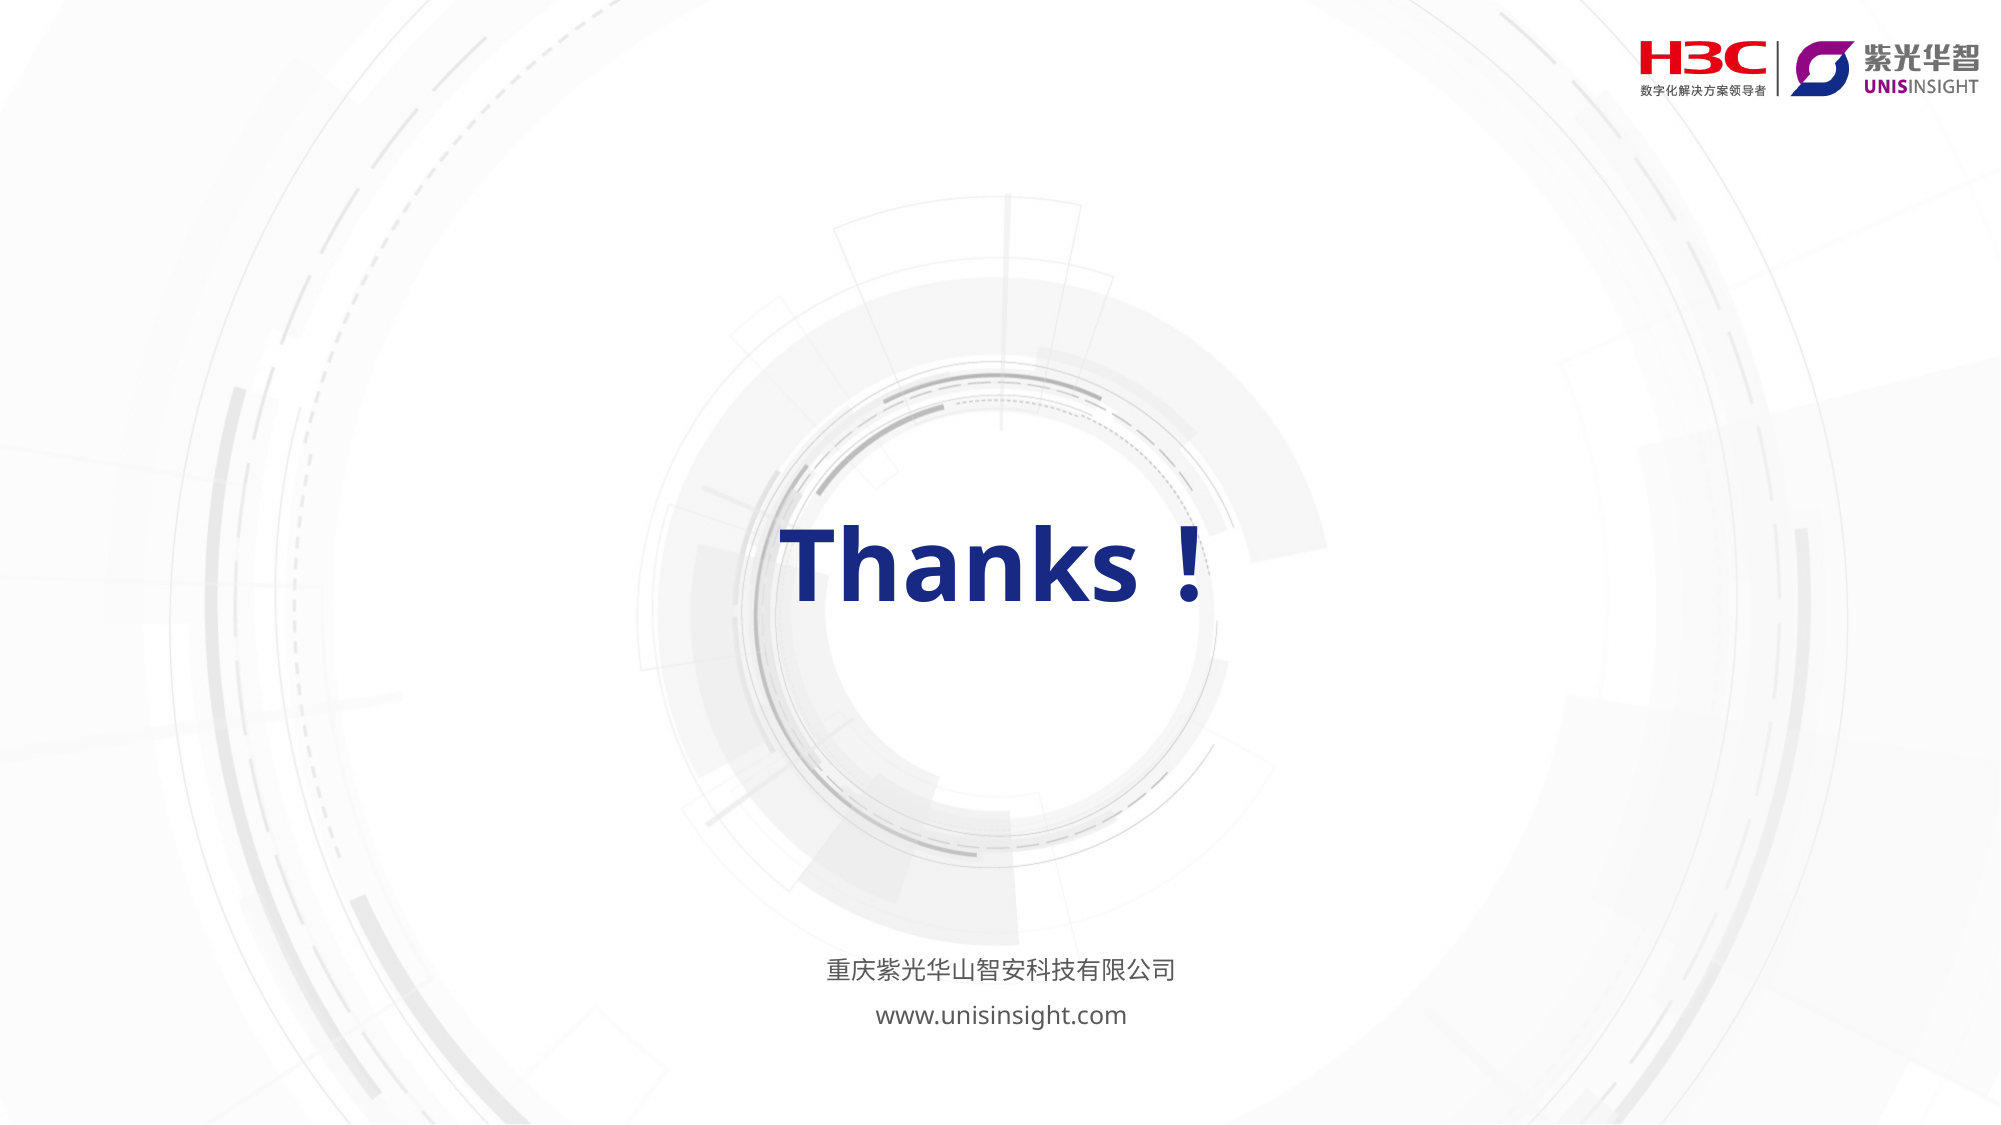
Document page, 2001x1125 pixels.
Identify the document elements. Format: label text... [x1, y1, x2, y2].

text_box 重庆紫光华山智安科技有限公司 www.unisinsight.com [496, 932, 1508, 1067]
picture [1638, 39, 1981, 97]
